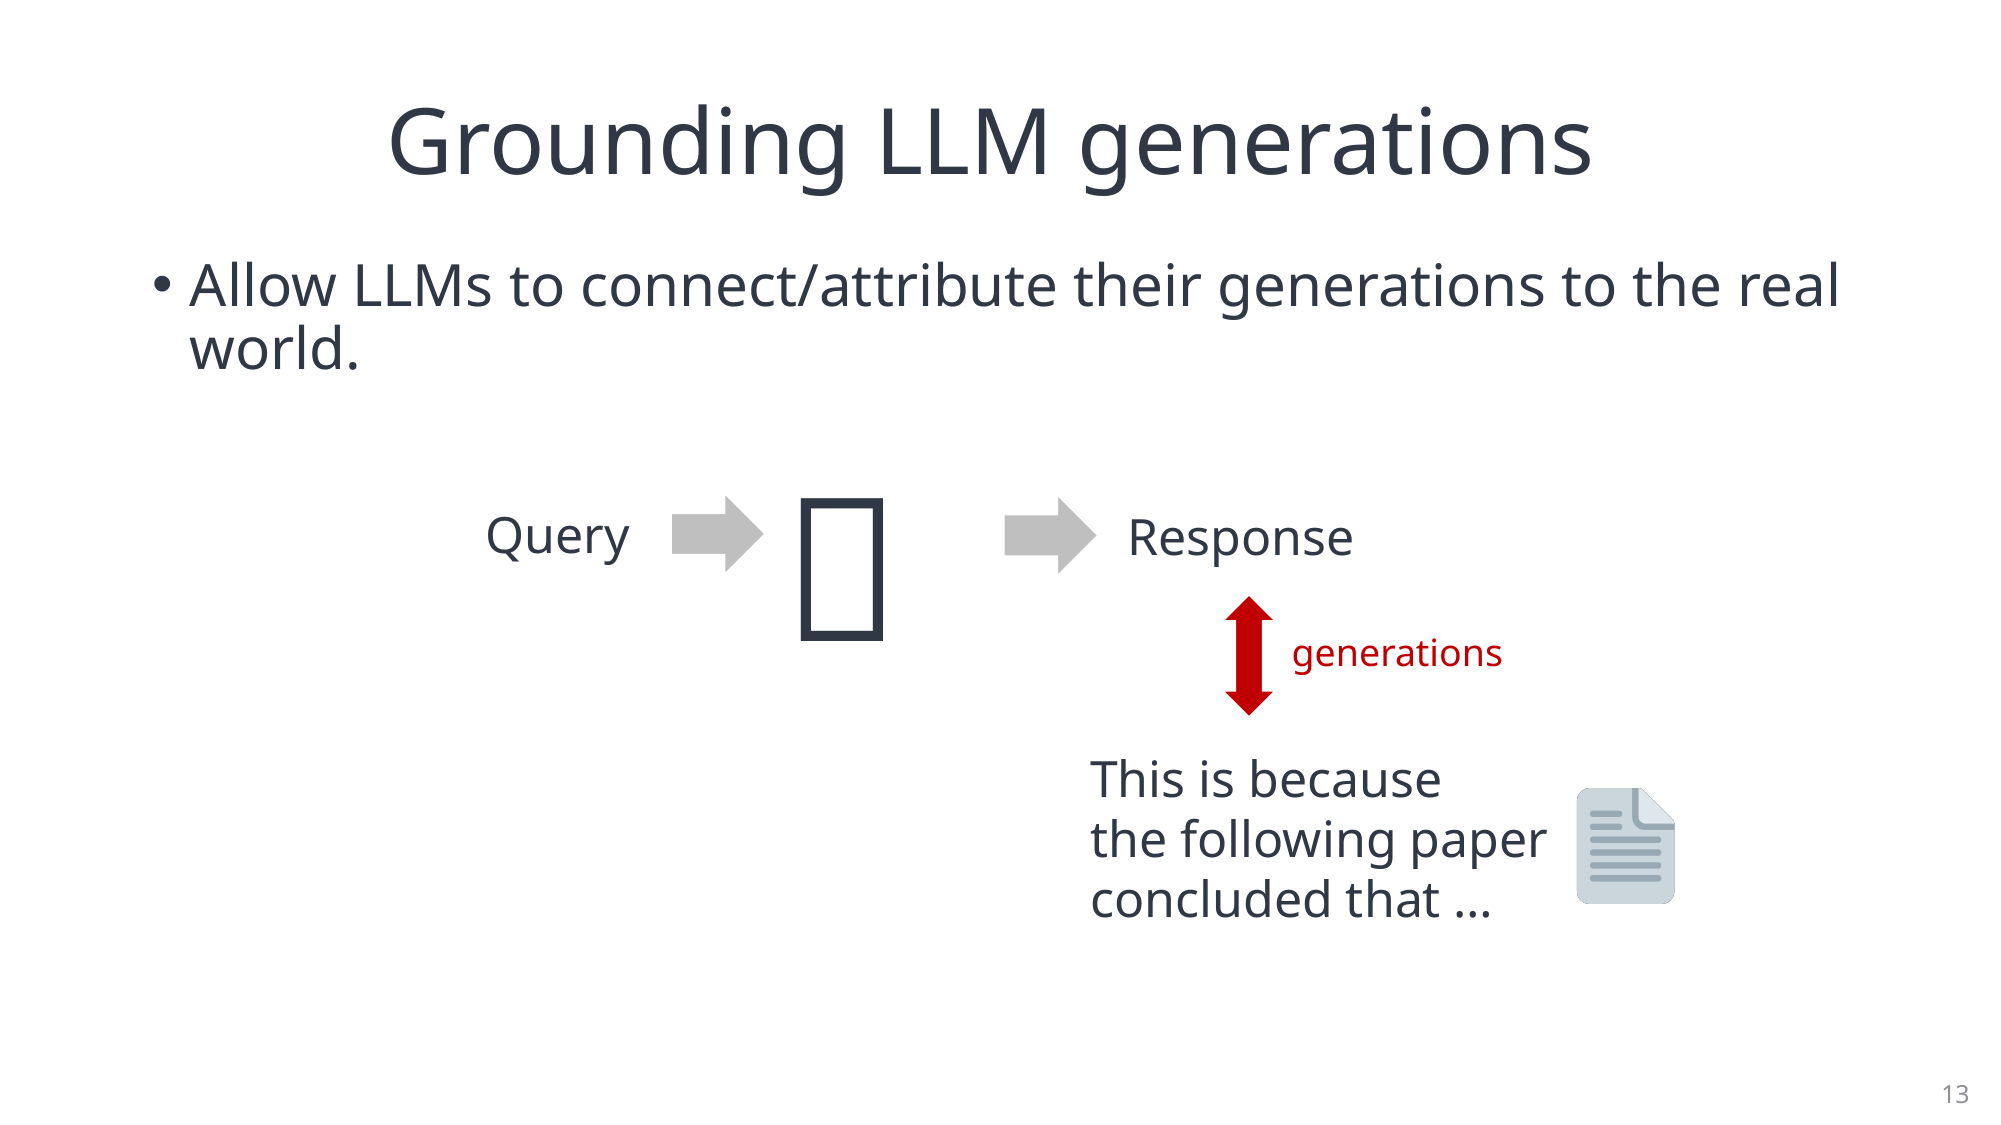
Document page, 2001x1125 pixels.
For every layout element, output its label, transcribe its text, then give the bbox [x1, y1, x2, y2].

slide_number 13 [1912, 1065, 2000, 1125]
text_box [1000, 486, 1103, 585]
list Allow LLMs to connect/attribute their generations to the real world. [137, 248, 1863, 1014]
text_box Response [1123, 501, 1375, 570]
text_box generations [1276, 621, 1529, 681]
text_box [667, 485, 770, 583]
text_box 🤖 [767, 433, 939, 689]
text_box This is because the following paper concluded that … [1085, 743, 1592, 932]
text_box [1214, 589, 1284, 722]
picture [1567, 788, 1684, 904]
title Grounding LLM generations [32, 62, 1974, 228]
text_box Query [481, 499, 652, 569]
